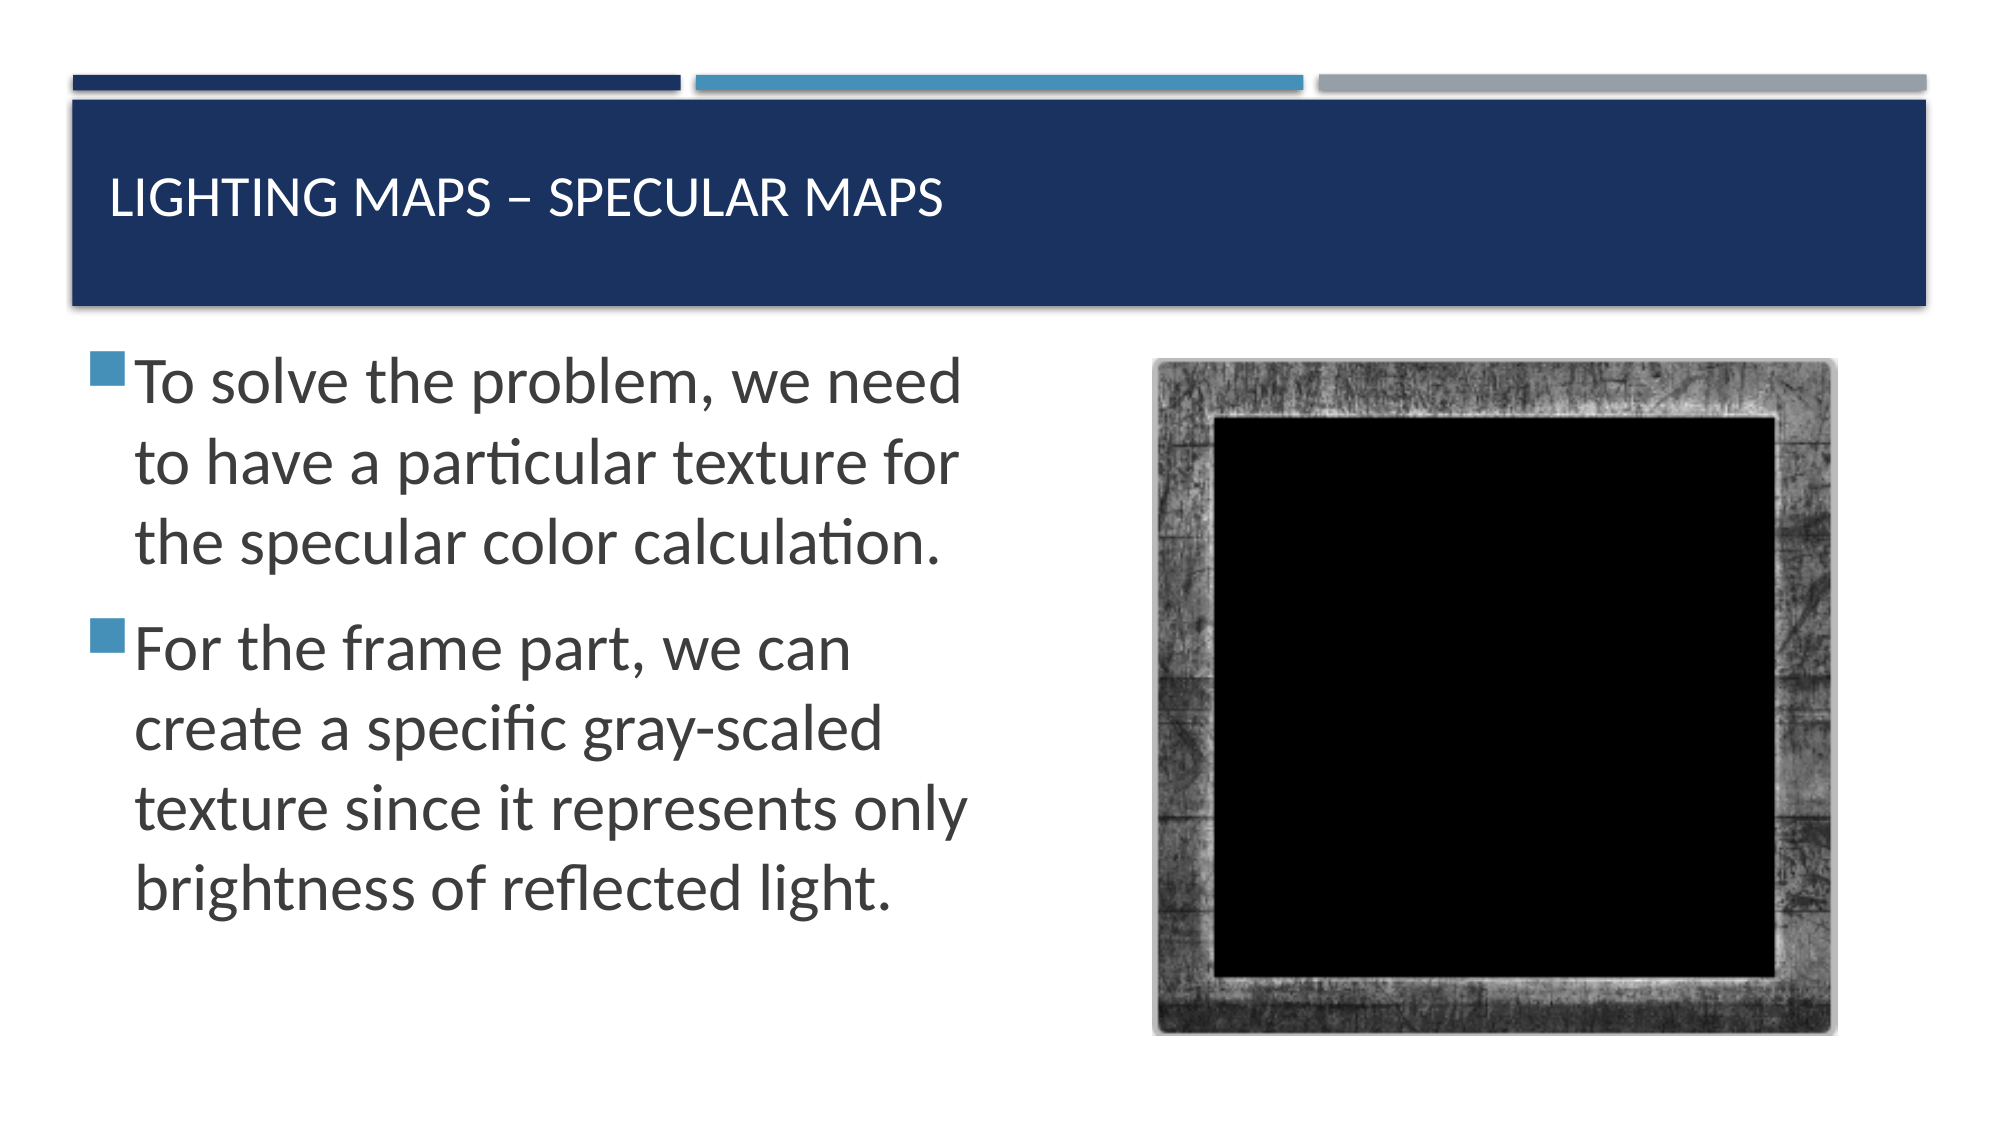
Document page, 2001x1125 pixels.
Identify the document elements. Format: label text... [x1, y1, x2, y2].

picture [1152, 357, 1838, 1037]
title Lighting maps – SPECULAR maps [94, 119, 1904, 237]
text_box To solve the problem, we need to have a particular texture for the specular color calculation. For the frame part, we can create a specific gray-scaled texture since it represents only brightness of reflected light. [69, 329, 1023, 1095]
